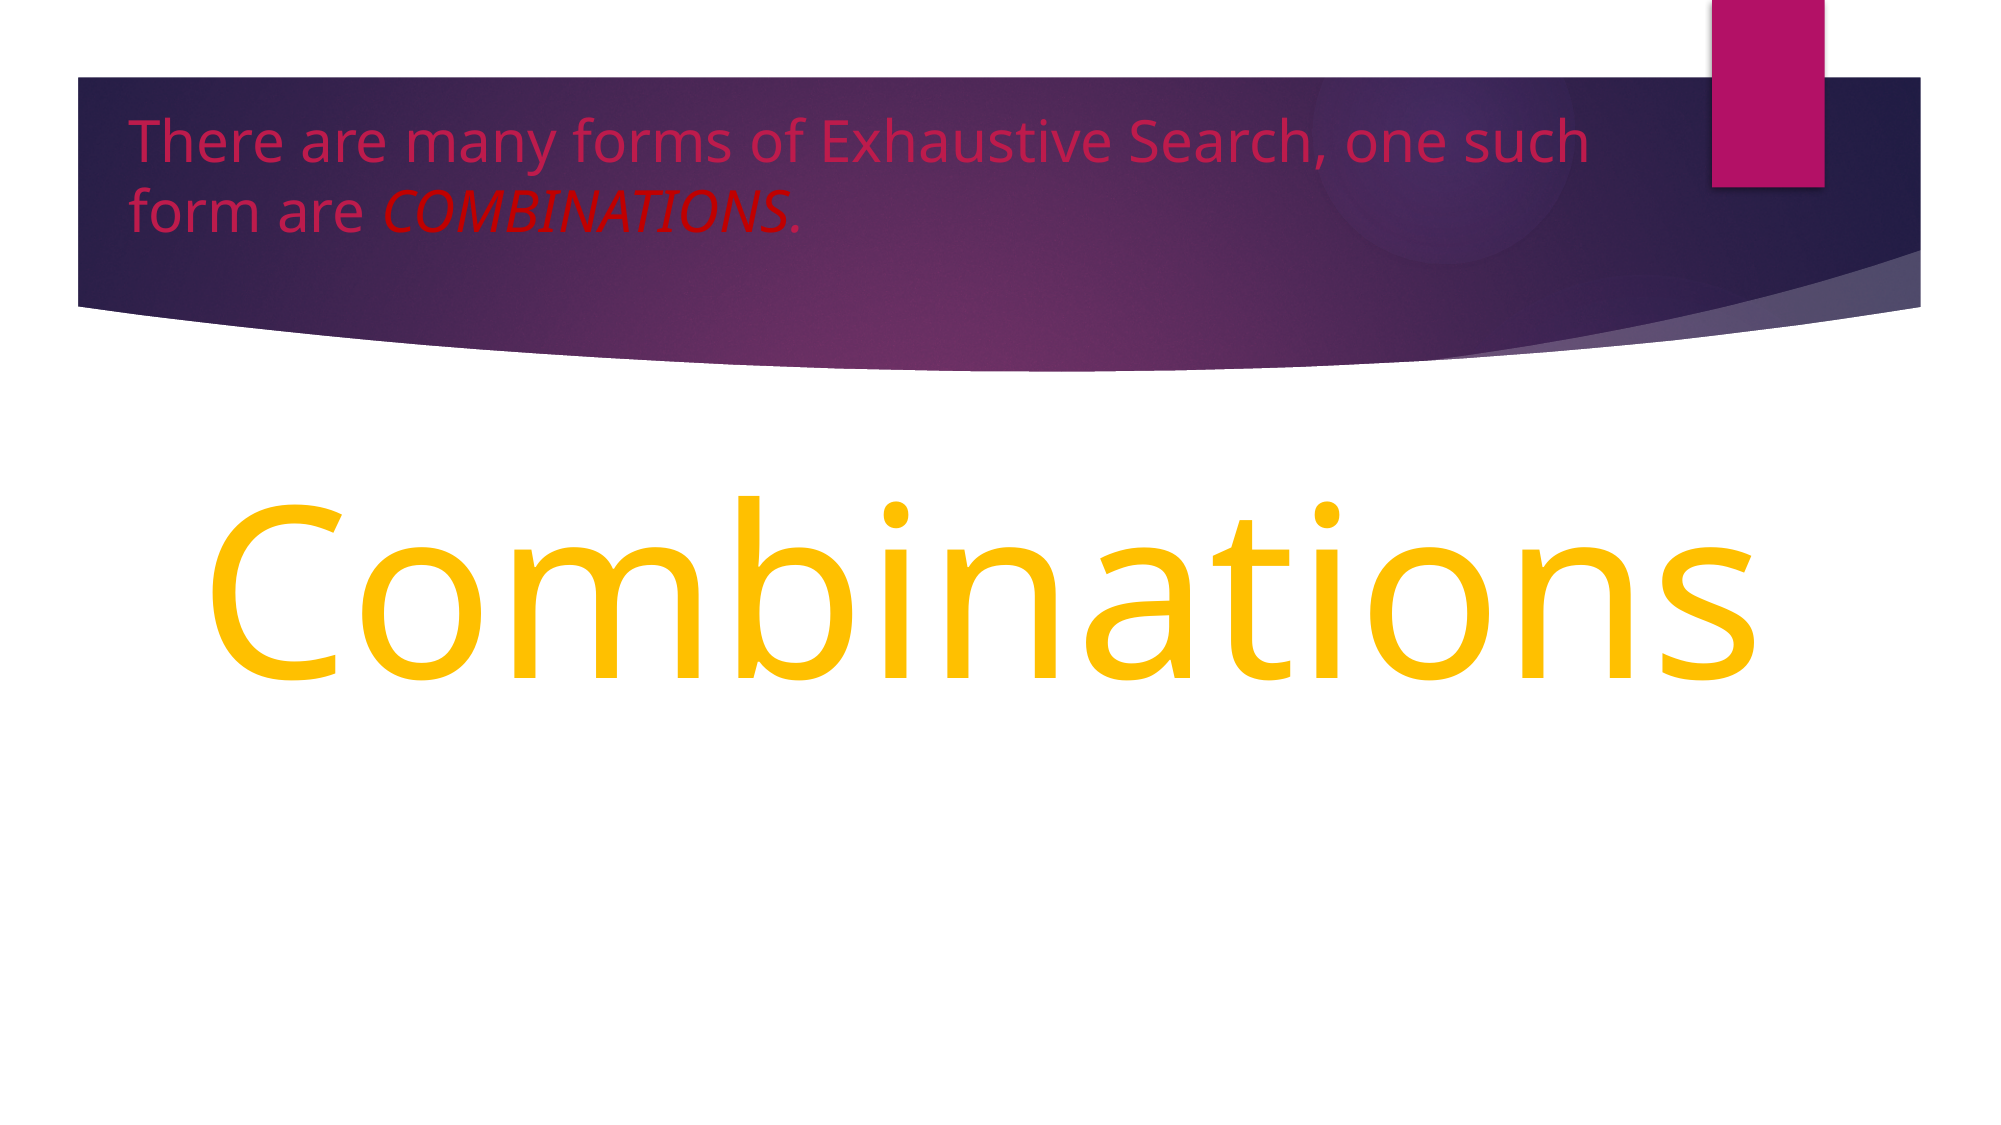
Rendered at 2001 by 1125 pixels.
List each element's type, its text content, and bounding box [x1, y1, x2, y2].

text_box There are many forms of Exhaustive Search, one such form are COMBINATIONS. [113, 97, 1661, 252]
picture [79, 78, 1920, 371]
text_box Combinations [183, 431, 1781, 734]
text_box [1467, 300, 1788, 358]
